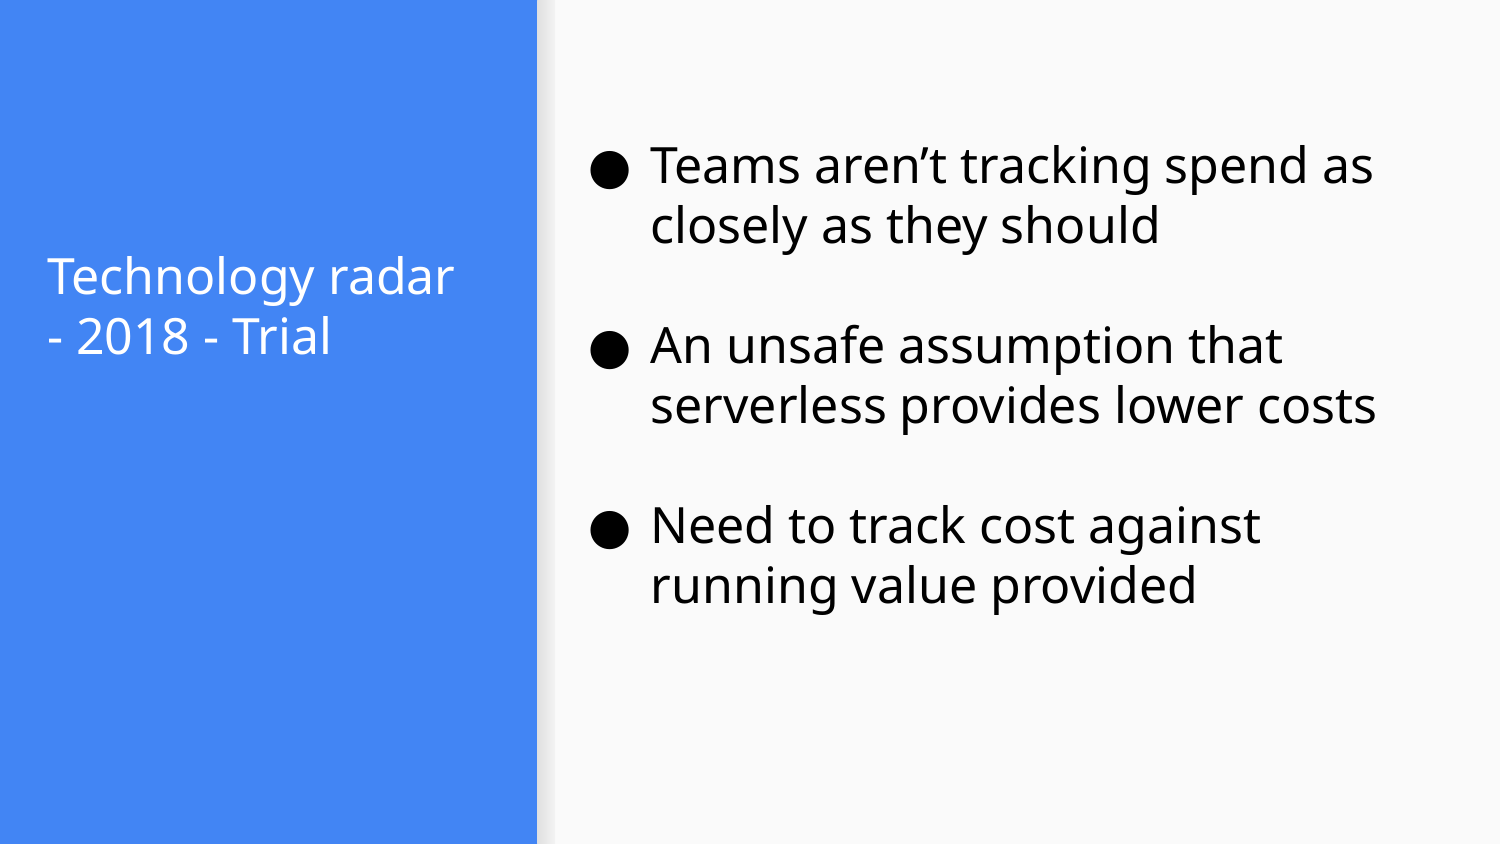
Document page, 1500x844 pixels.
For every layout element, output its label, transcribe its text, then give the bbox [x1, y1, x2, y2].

title Technology radar - 2018 - Trial [32, 99, 493, 380]
text_box Teams aren’t tracking spend as closely as they should An unsafe assumption that serverless provides lower costs Need to track cost against running value provided [560, 118, 1417, 650]
